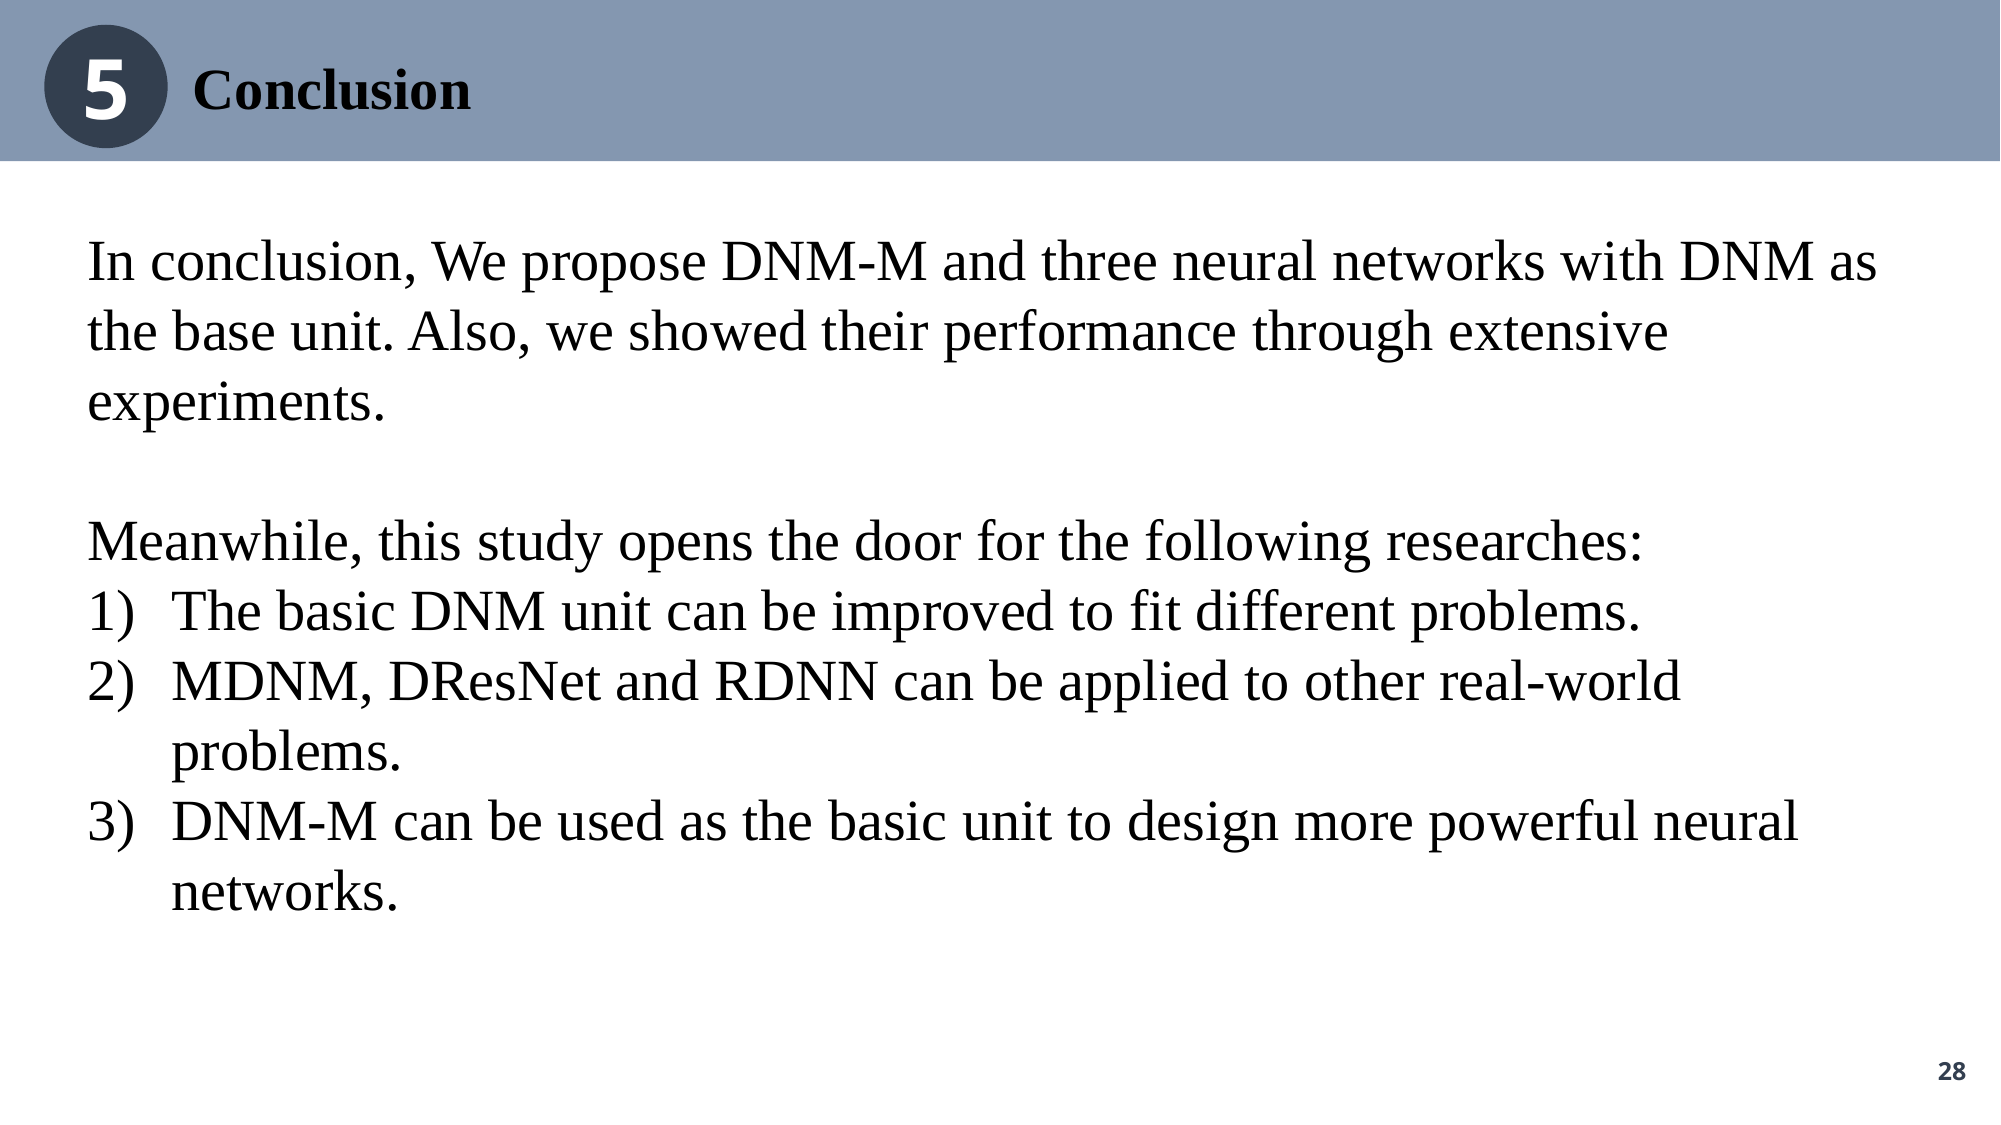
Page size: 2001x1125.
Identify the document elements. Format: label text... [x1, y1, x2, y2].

text_box [43, 37, 67, 136]
slide_number 28 [1531, 1042, 1982, 1103]
text_box [83, 23, 129, 28]
text_box [145, 37, 169, 136]
text_box In conclusion, We propose DNM-M and three neural networks with DNM as the base unit. Also, we showed their performance through extensive experiments. Meanwhile, this study opens the door for the following researches: The basic DNM unit can be improved to fit different problems. MDNM, DResNet and RDNN can be applied to other real-world problems. DNM-M can be used as the basic unit to design more powerful neural networks. [72, 214, 1928, 1043]
text_box 5 [67, 28, 145, 144]
text_box [81, 144, 131, 150]
text_box Conclusion [178, 43, 1177, 129]
text_box [0, 0, 2000, 162]
